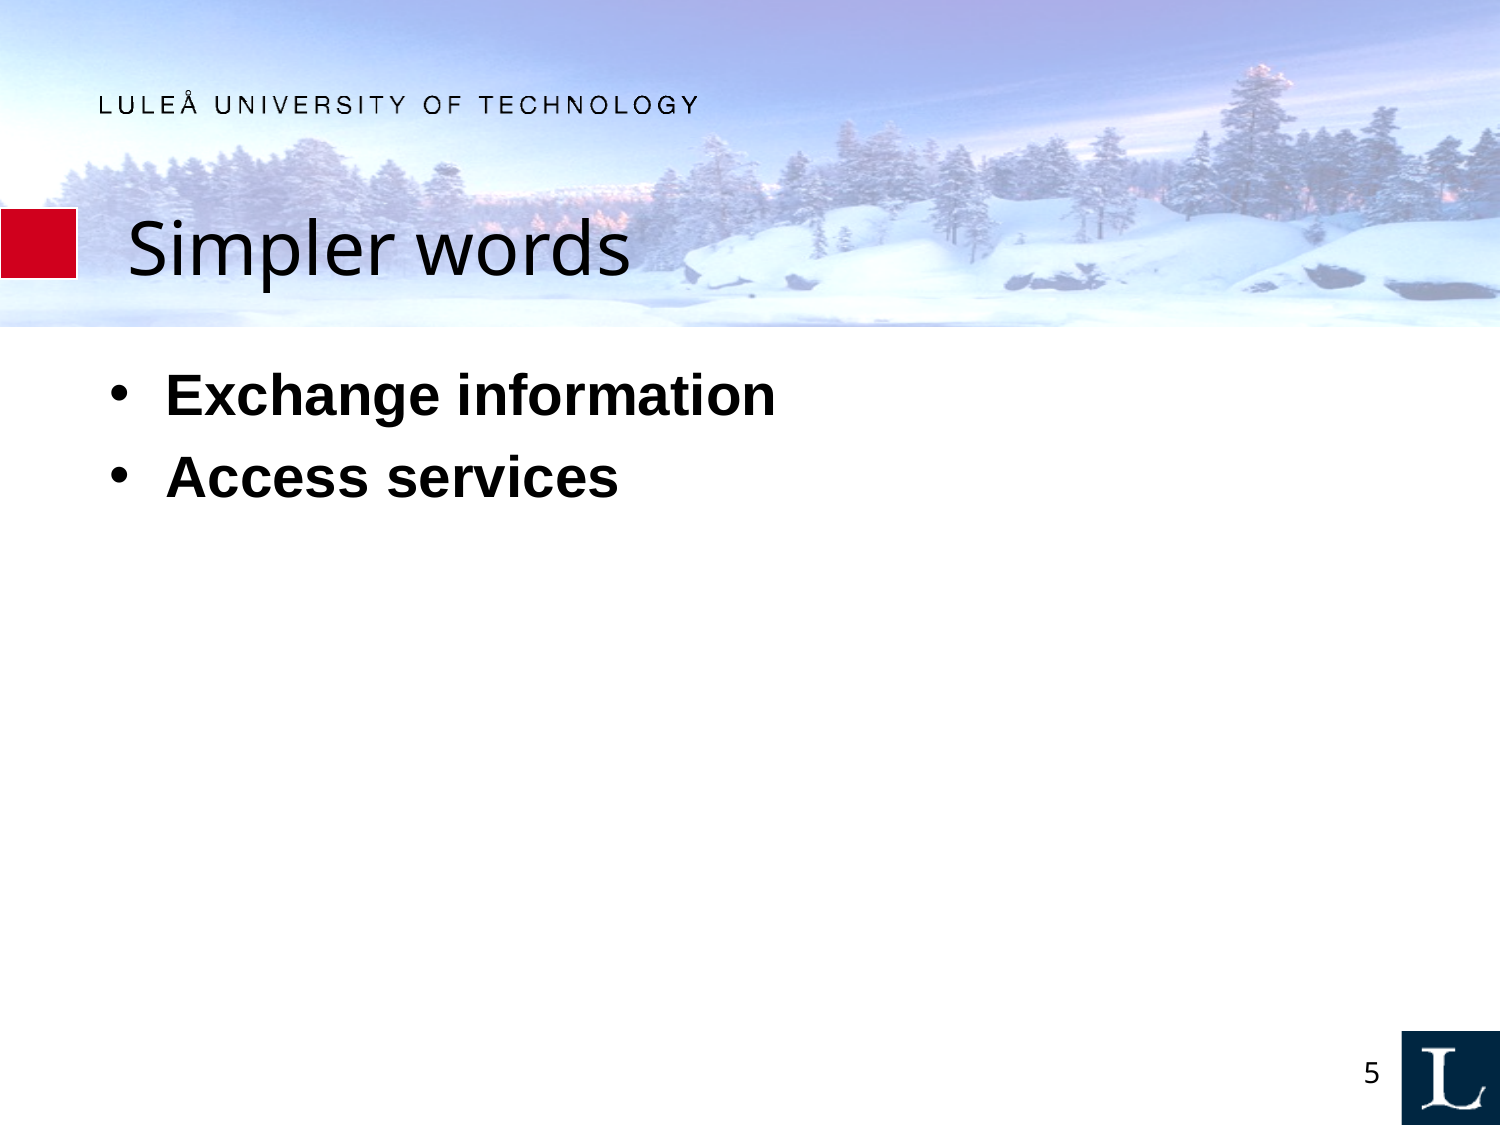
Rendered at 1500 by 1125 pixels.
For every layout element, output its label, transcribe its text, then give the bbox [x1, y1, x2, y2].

picture [100, 90, 697, 114]
slide_number 5 [1045, 1046, 1396, 1125]
picture [1399, 1031, 1500, 1125]
title Simpler words [111, 160, 1412, 330]
list Exchange information Access services [94, 350, 1412, 975]
